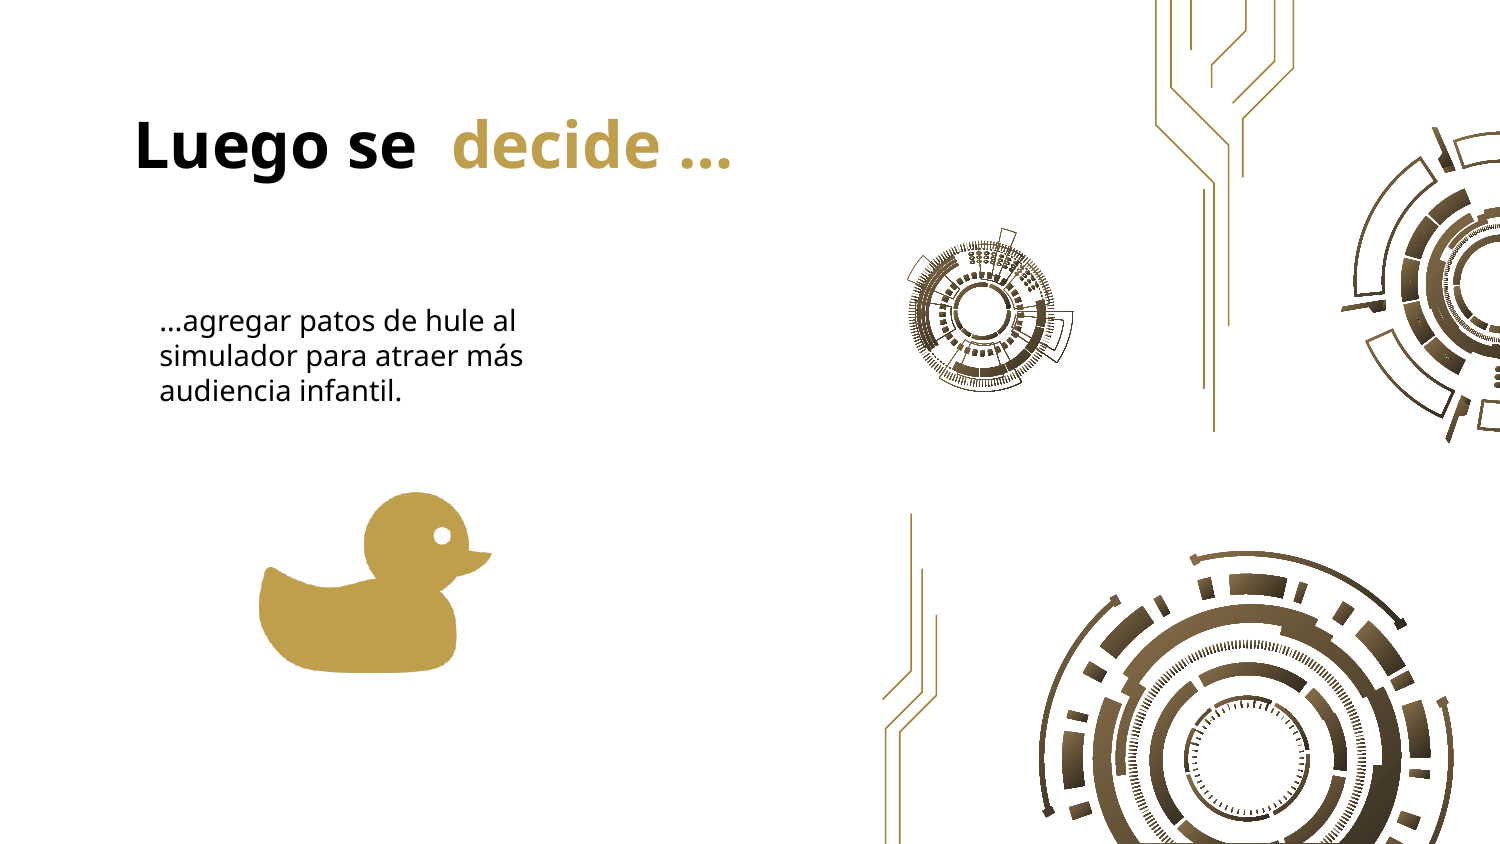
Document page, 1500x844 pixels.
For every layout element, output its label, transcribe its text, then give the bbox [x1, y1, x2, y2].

title Luego se decide … [118, 88, 1382, 193]
picture [235, 442, 515, 722]
subtitle …agregar patos de hule al simulador para atraer más audiencia infantil. [144, 287, 658, 422]
